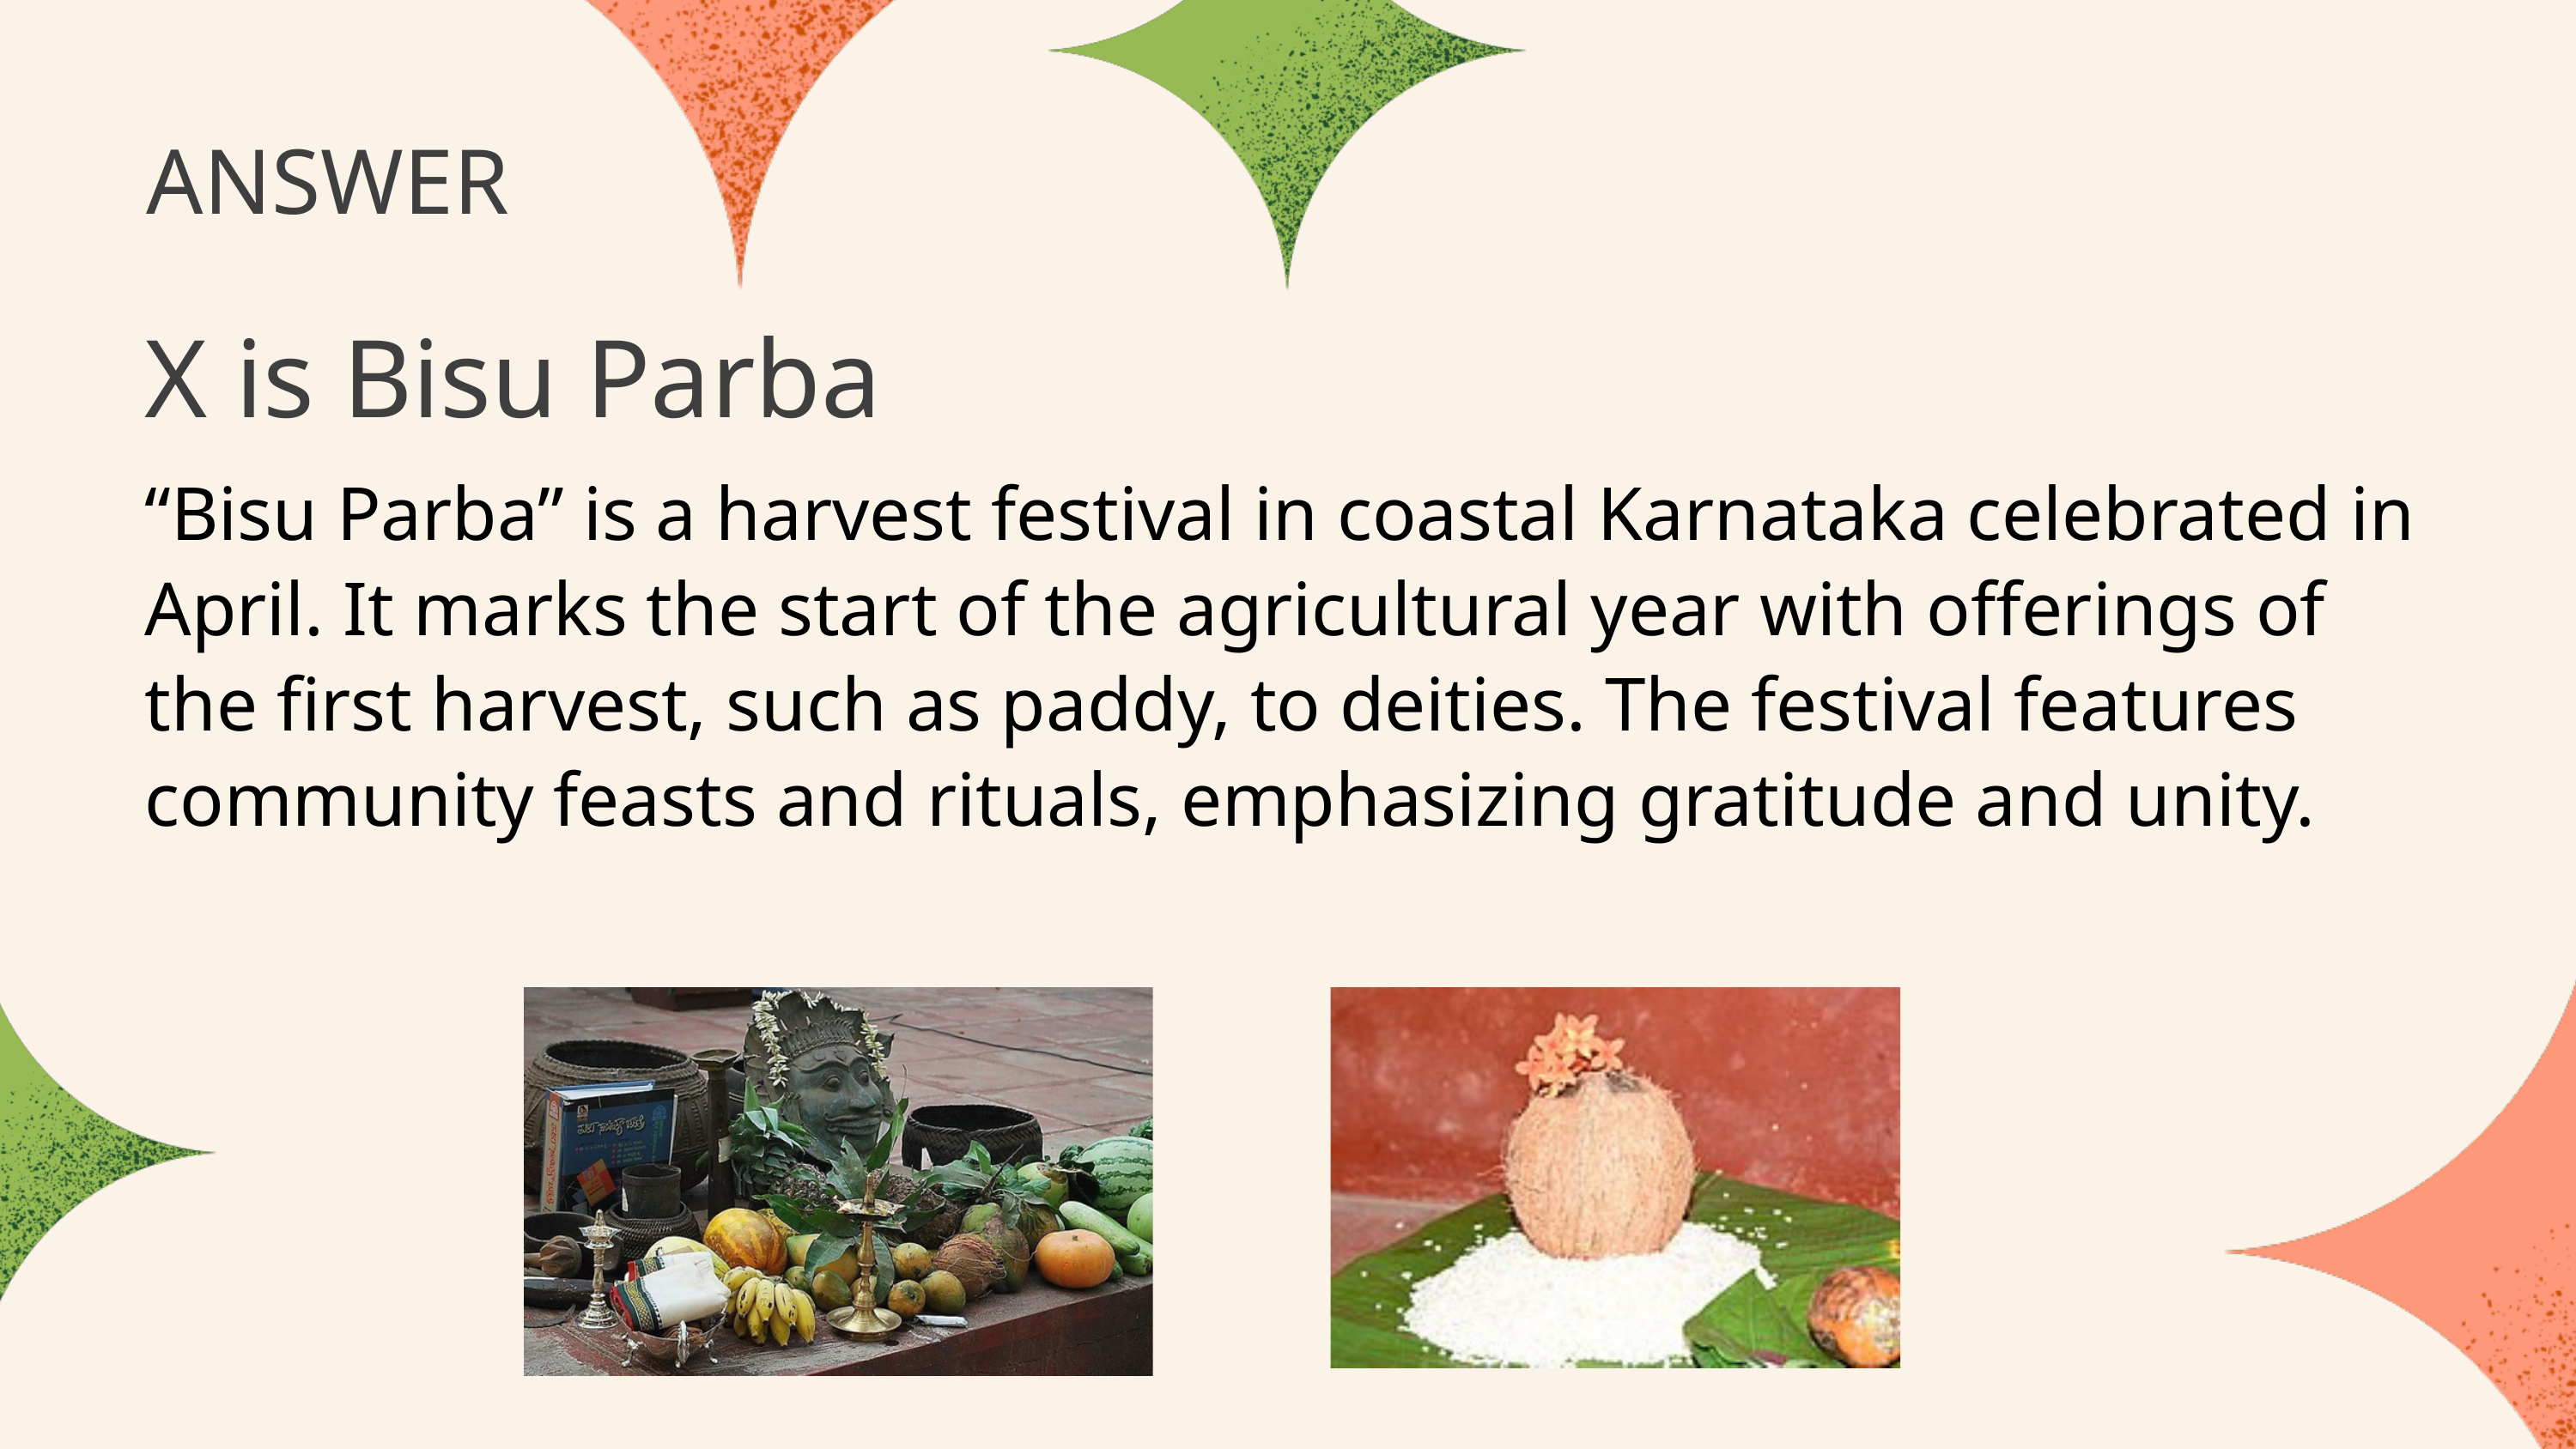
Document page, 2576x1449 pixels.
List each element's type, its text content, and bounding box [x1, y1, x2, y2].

text_box [366, 0, 1048, 278]
text_box [1048, 0, 1528, 278]
text_box [0, 912, 218, 1393]
text_box [1330, 987, 1901, 1368]
text_box [2224, 877, 2576, 1449]
text_box “Bisu Parba” is a harvest festival in coastal Karnataka celebrated in April. It marks the start of the agricultural year with offerings of the first harvest, such as paddy, to deities. The festival features community feasts and rituals, emphasizing gratitude and unity. [144, 459, 2430, 841]
text_box ANSWER [146, 124, 366, 233]
text_box [523, 987, 1153, 1376]
text_box X is Bisu Parba [144, 278, 2432, 440]
